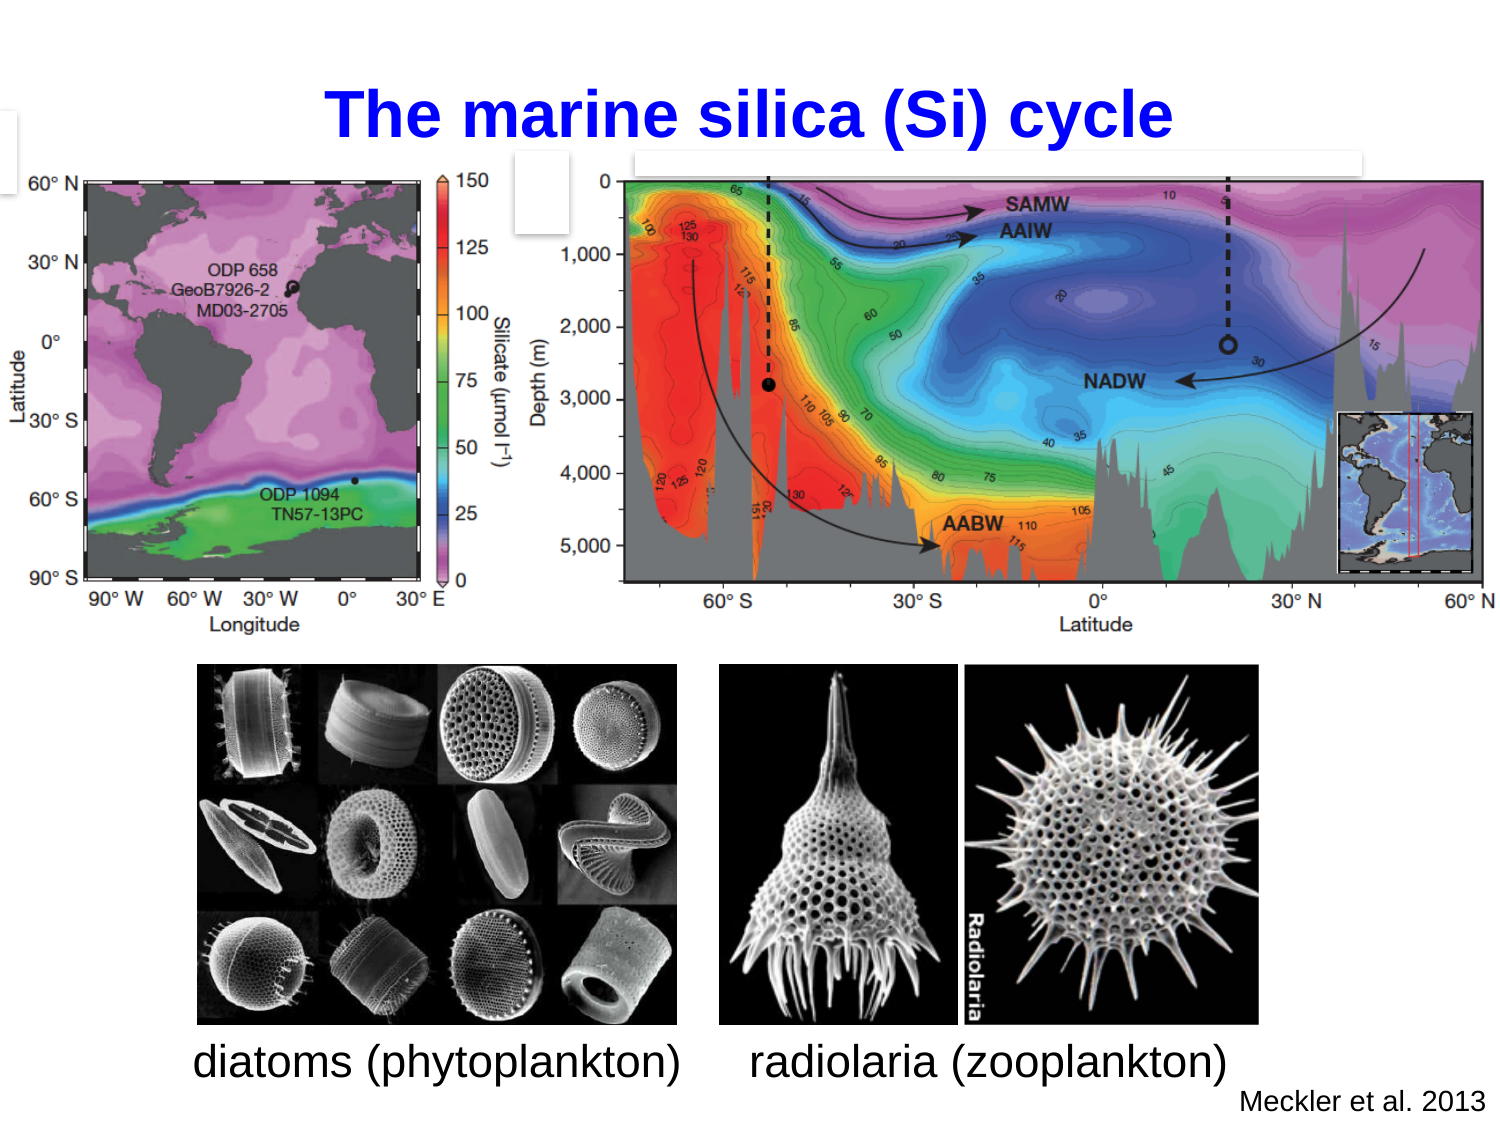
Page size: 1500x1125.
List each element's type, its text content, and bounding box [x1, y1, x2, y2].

text_box Meckler et al. 2013 [745, 1074, 1500, 1125]
text_box radiolaria (zooplankton) [719, 1024, 1259, 1095]
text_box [0, 111, 1500, 637]
text_box The marine silica (Si) cycle [0, 63, 1500, 110]
picture [197, 664, 678, 1025]
text_box diatoms (phytoplankton) [173, 1024, 702, 1095]
picture [719, 664, 1292, 1025]
